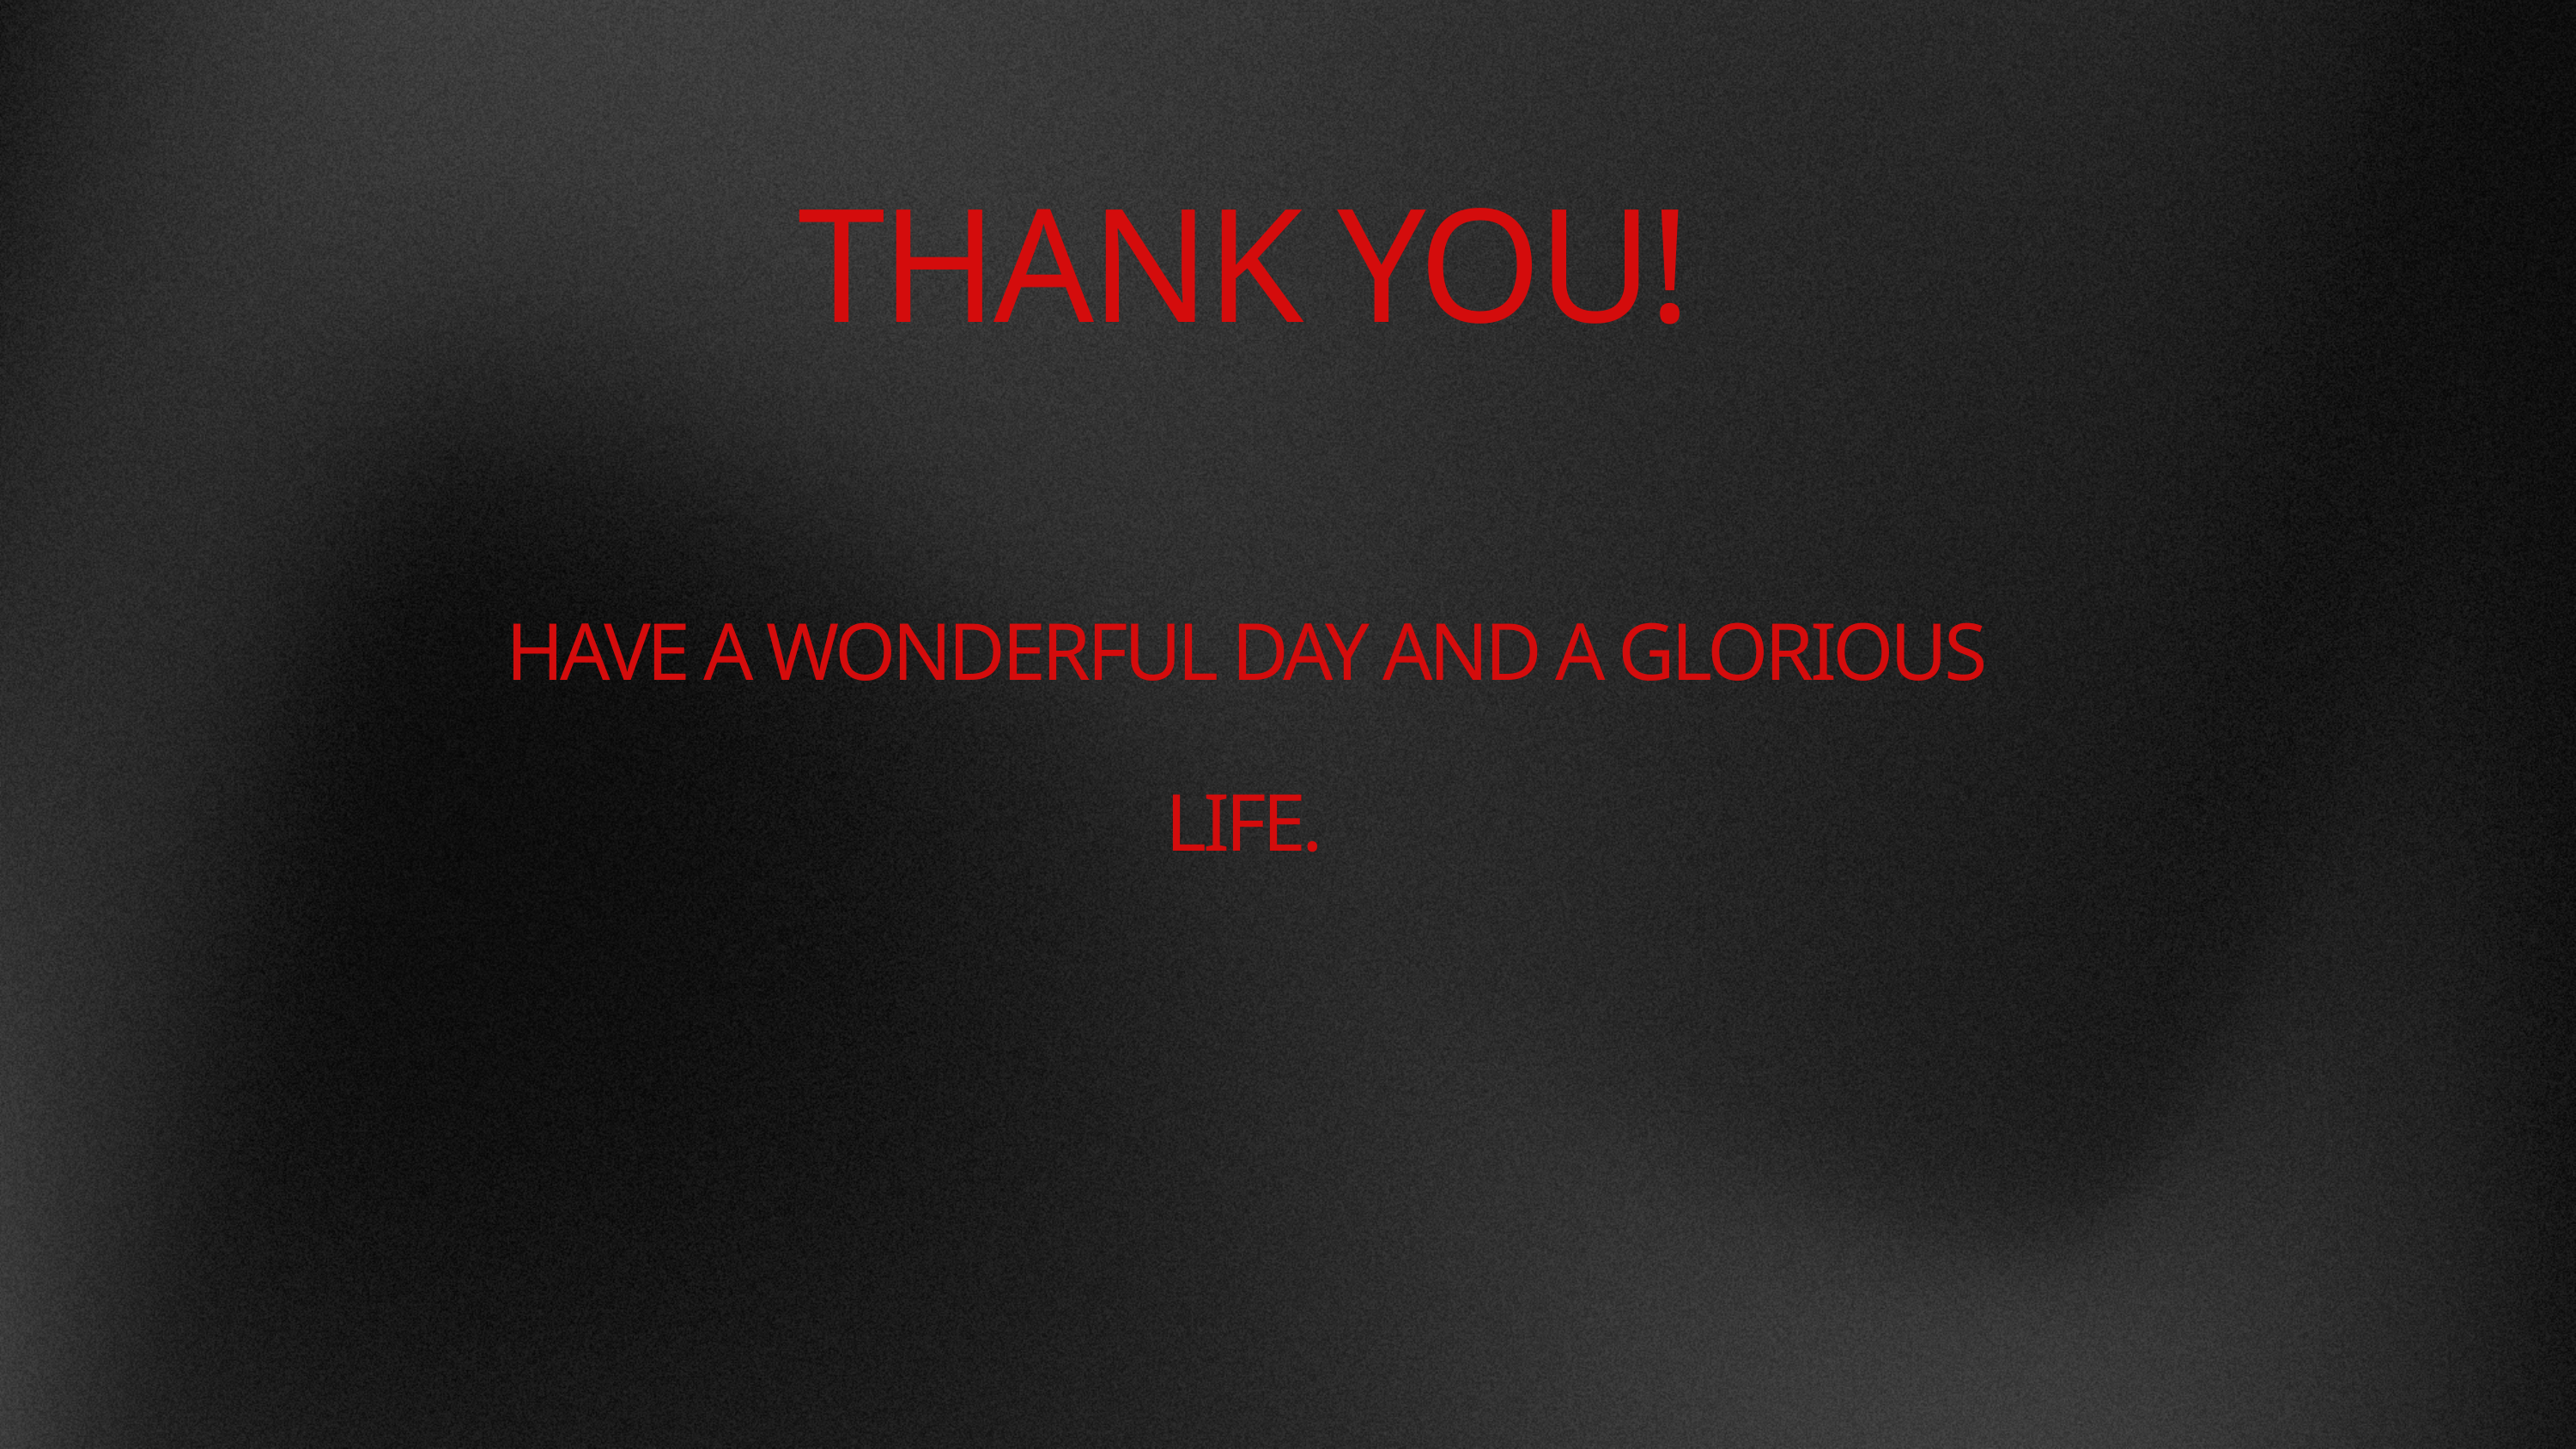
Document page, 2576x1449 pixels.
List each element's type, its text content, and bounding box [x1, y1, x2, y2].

text_box THANK YOU! HAVE A WONDERFUL DAY AND A GLORIOUS LIFE. [429, 182, 2060, 1186]
text_box [0, 0, 2576, 1449]
